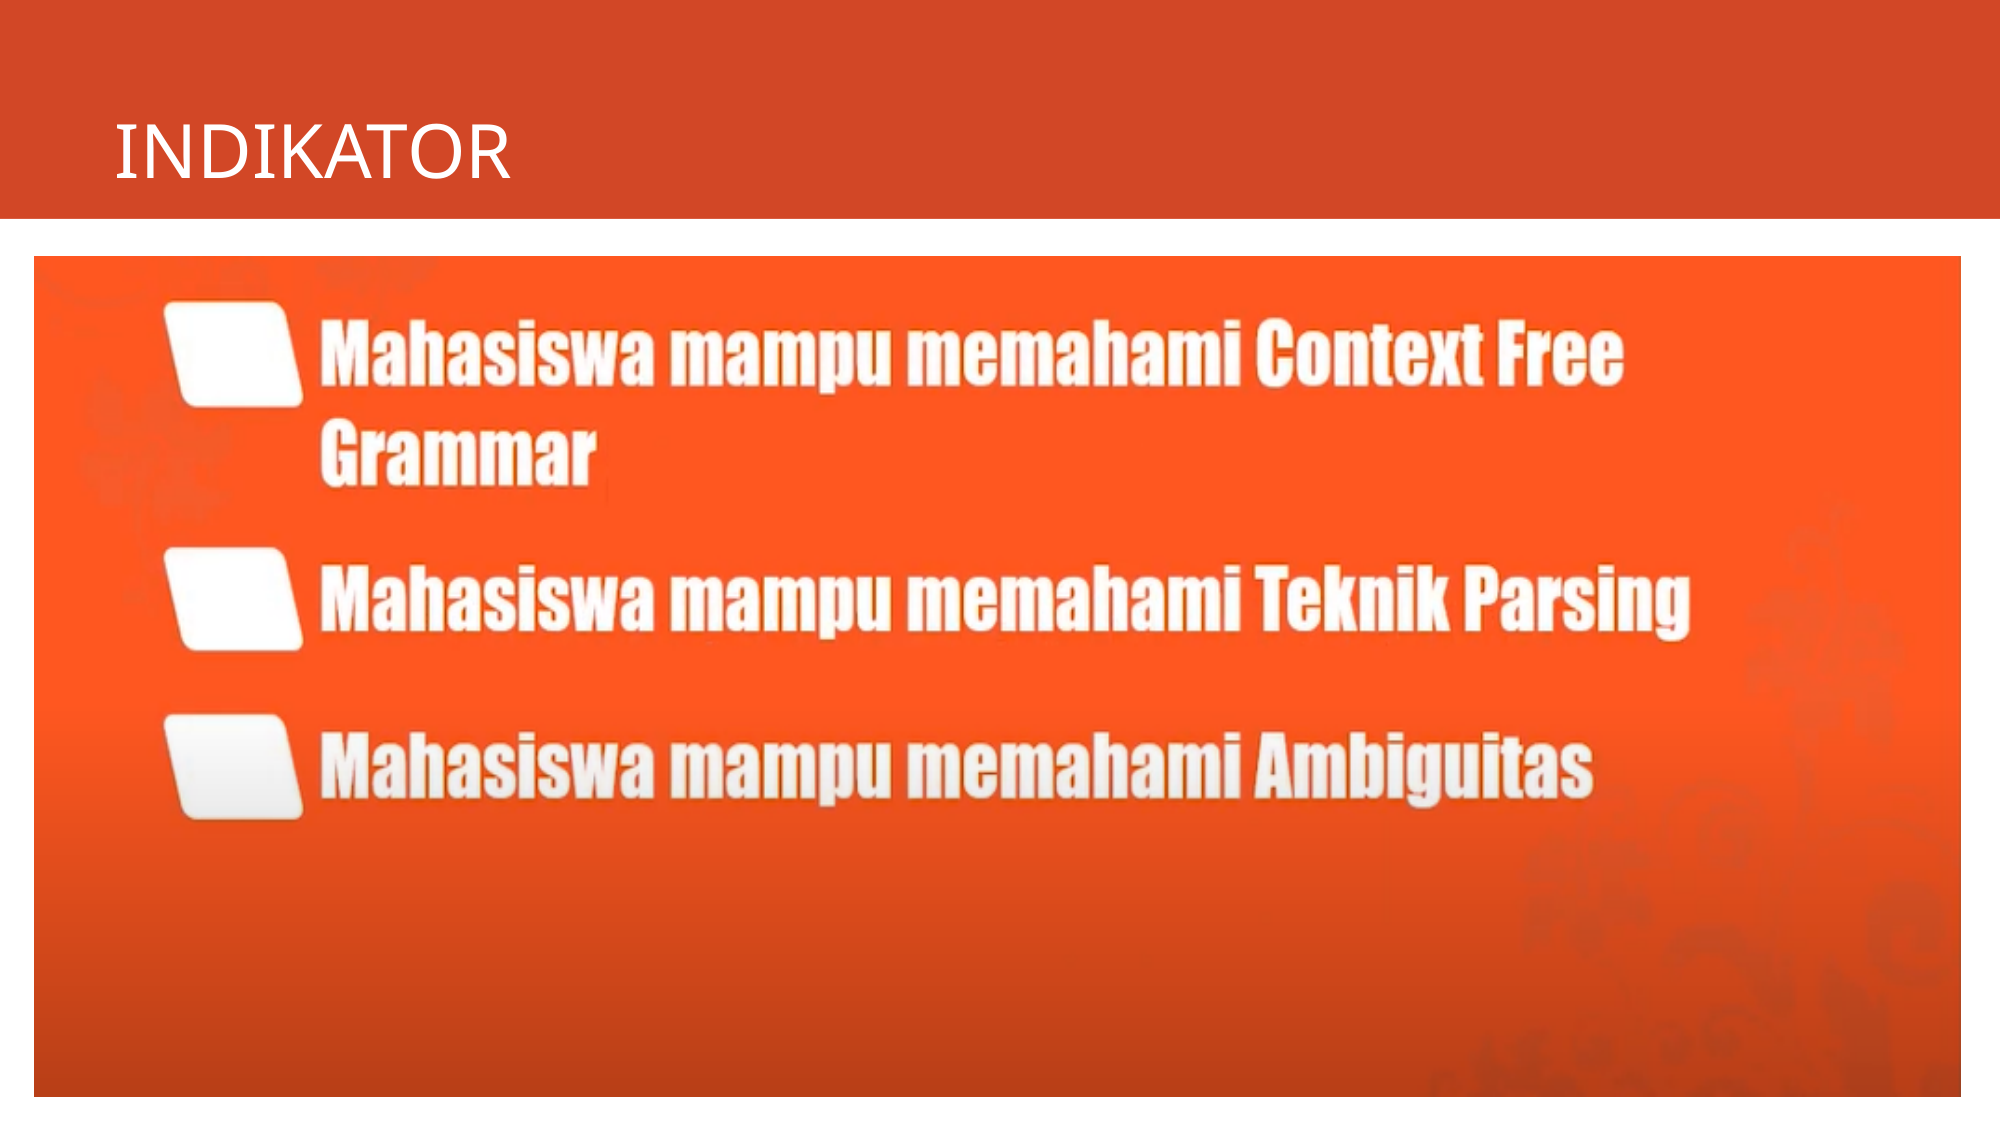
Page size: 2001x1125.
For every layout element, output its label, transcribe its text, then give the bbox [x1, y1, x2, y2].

picture [34, 256, 1961, 1097]
title INDIKATOR [99, 0, 1863, 202]
